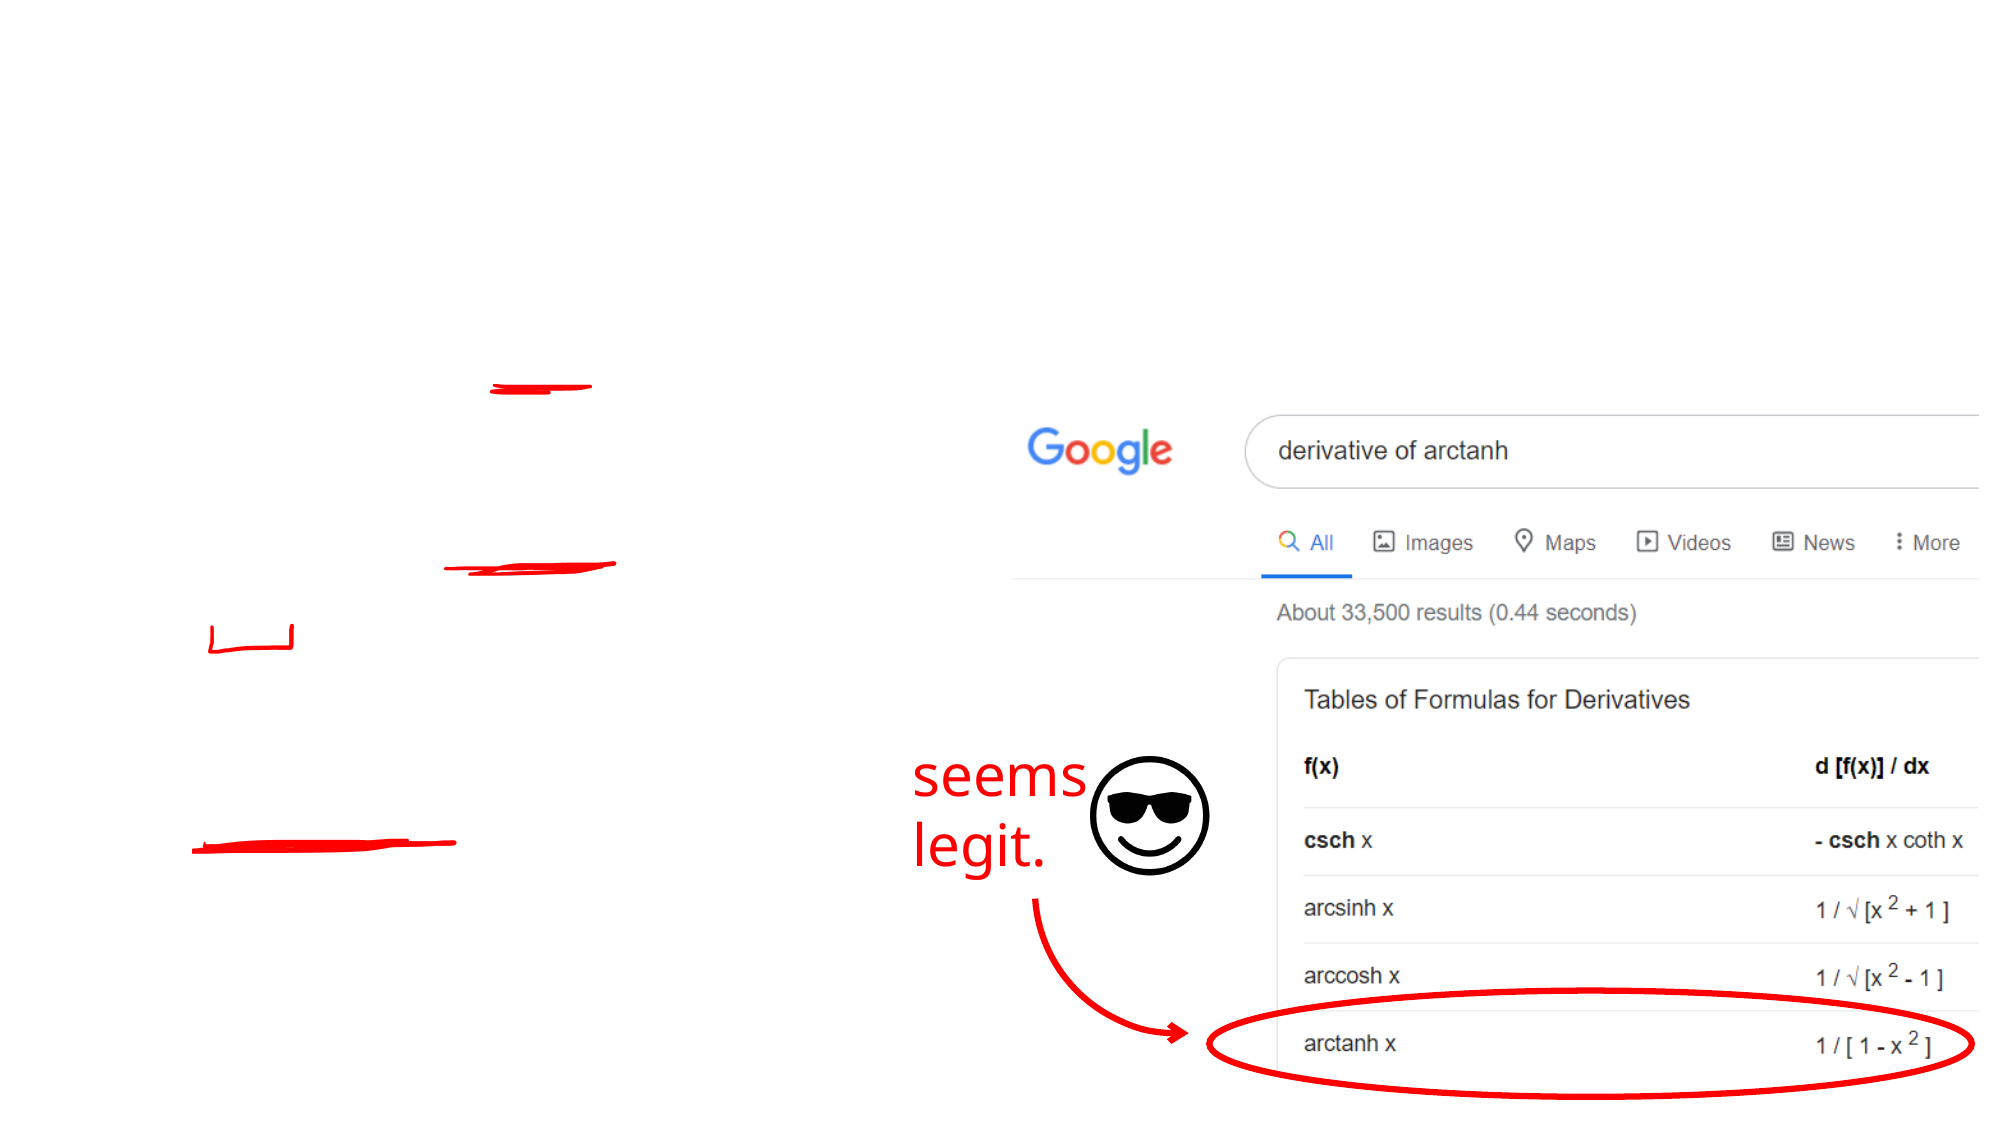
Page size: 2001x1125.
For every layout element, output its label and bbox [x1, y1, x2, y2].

picture [1012, 402, 1979, 1073]
text_box [899, 731, 1972, 1097]
picture [192, 384, 626, 863]
